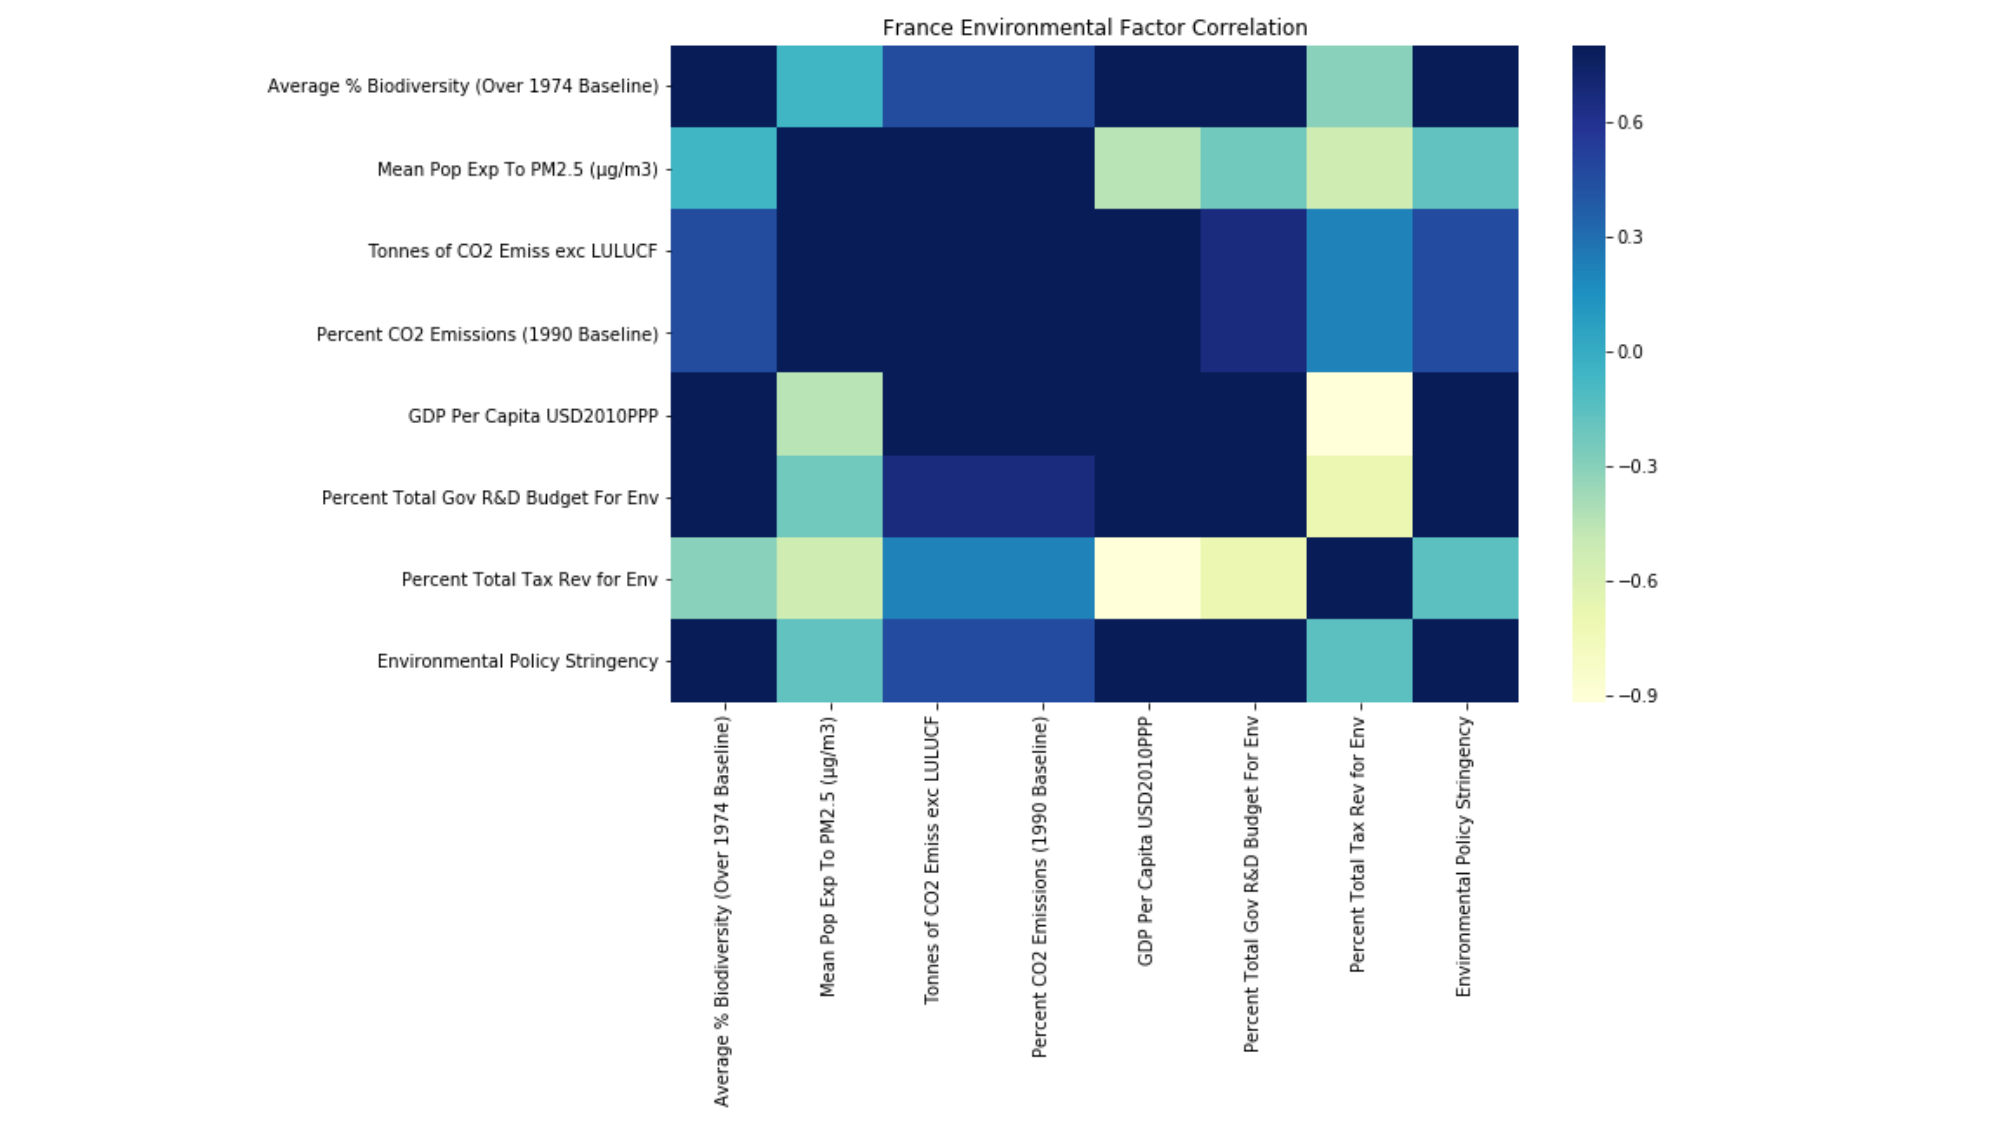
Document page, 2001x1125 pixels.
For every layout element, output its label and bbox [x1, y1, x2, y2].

picture [249, 0, 1750, 1125]
